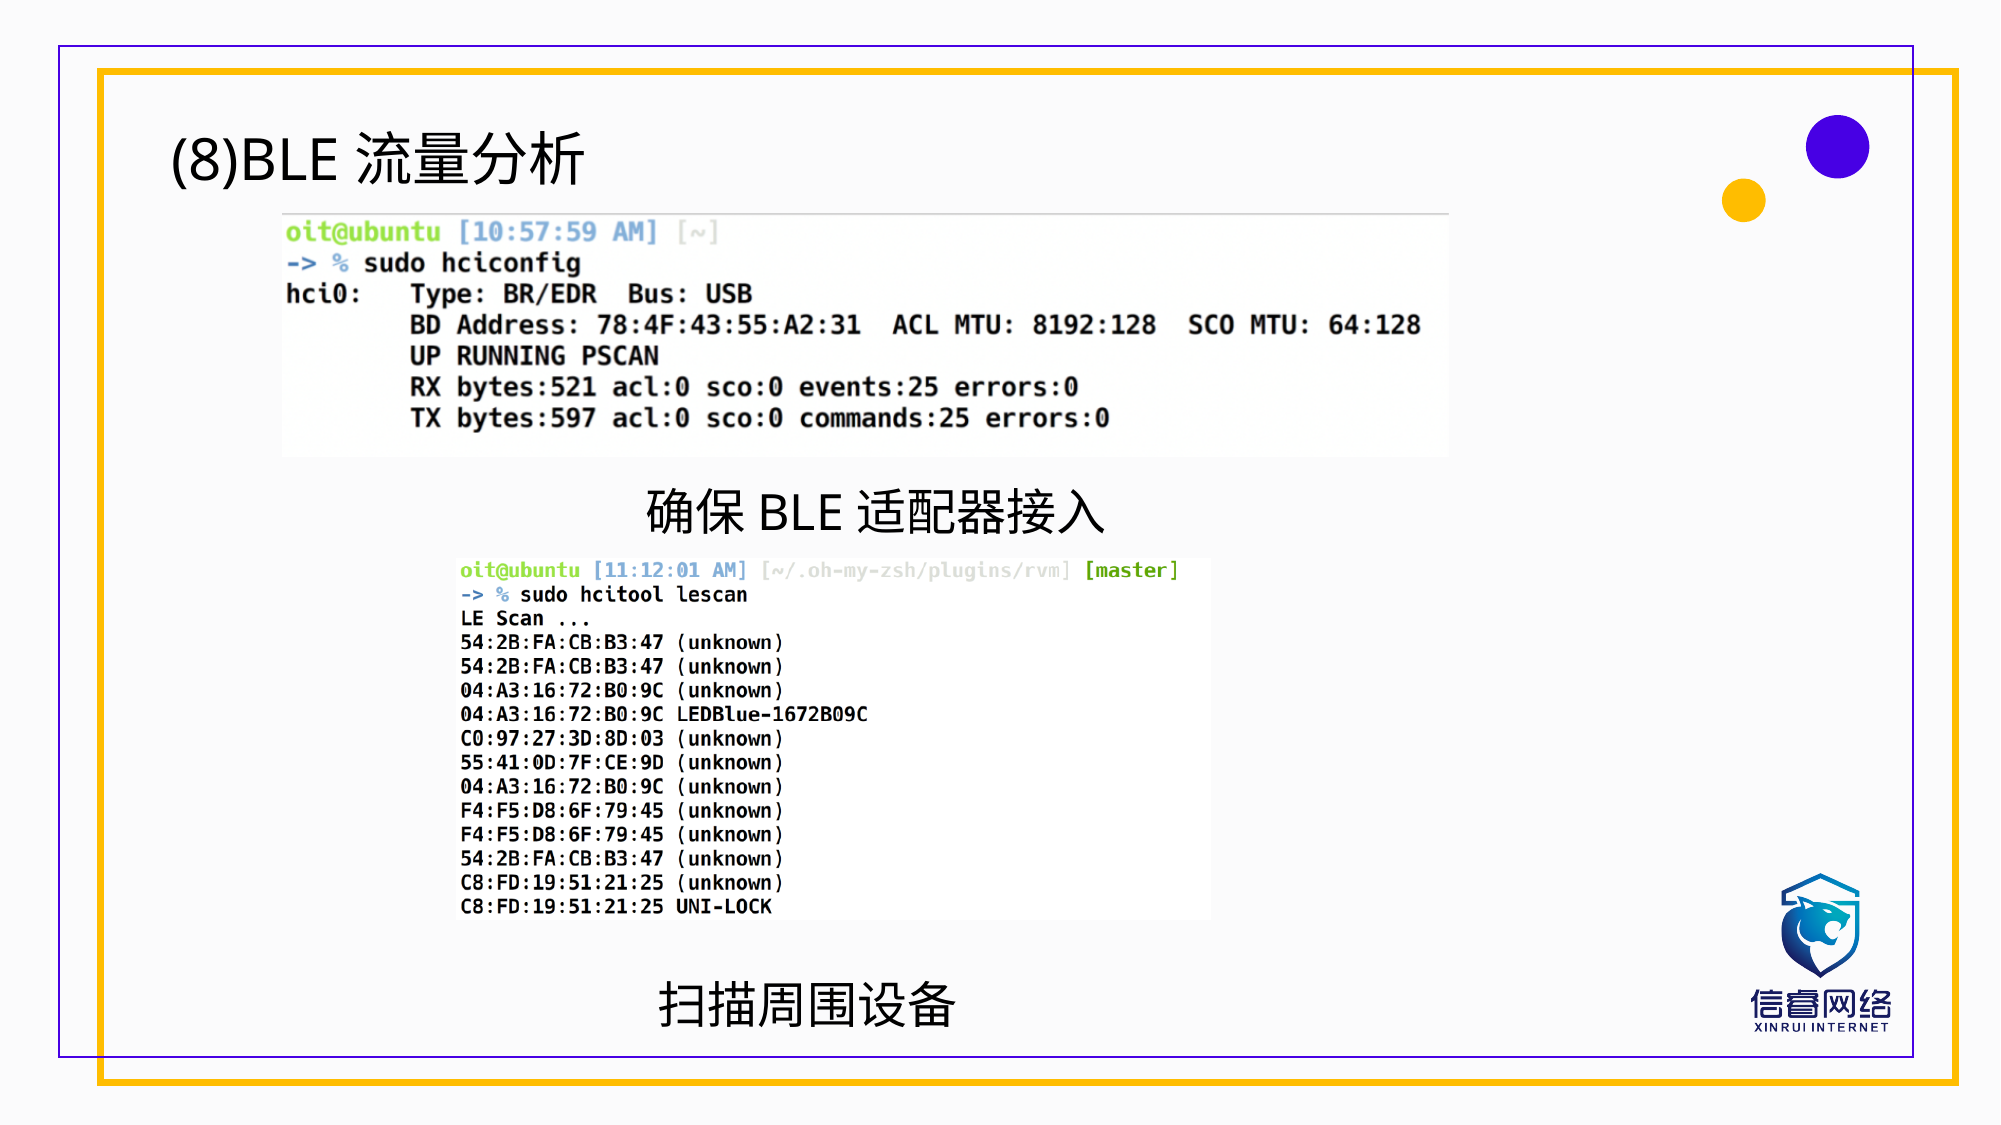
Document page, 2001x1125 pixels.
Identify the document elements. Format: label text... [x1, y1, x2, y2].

text_box [99, 70, 1956, 1083]
text_box (8)BLE流量分析 [156, 115, 602, 200]
text_box [58, 45, 1914, 1058]
picture [282, 213, 1449, 457]
text_box 确保BLE适配器接入 [630, 472, 1121, 548]
picture [456, 558, 1211, 920]
text_box [1804, 114, 1871, 180]
text_box 扫描周围设备 [642, 965, 1089, 1041]
